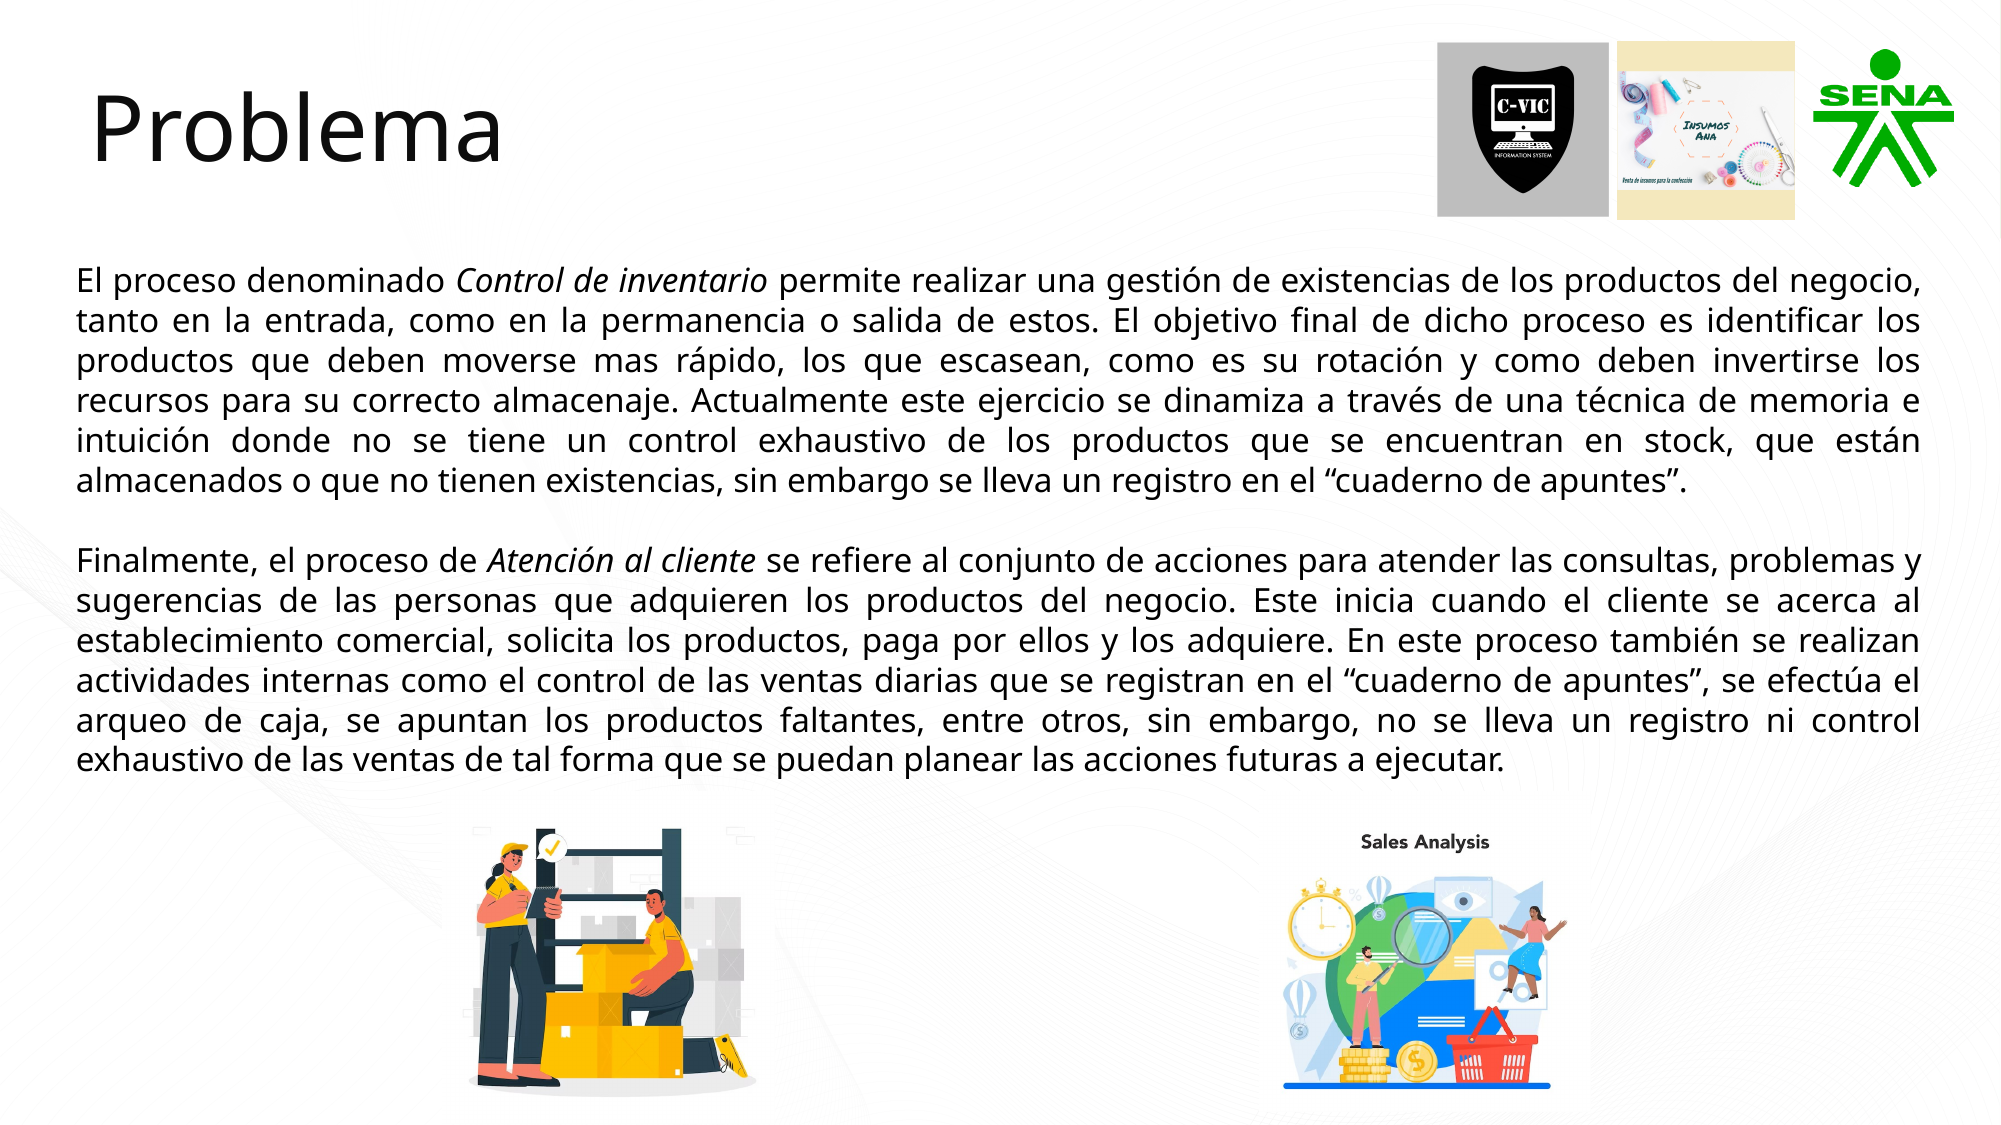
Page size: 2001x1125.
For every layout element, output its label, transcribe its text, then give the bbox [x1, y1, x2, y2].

text_box Problema [1612, 75, 1617, 186]
text_box Problema [1795, 75, 1800, 186]
text_box El proceso denominado Control de inventario permite realizar una gestión de existencias de los productos del negocio, tanto en la entrada, como en la permanencia o salida de estos. El objetivo final de dicho proceso es identificar los productos que deben moverse mas rápido, los que escasean, como es su rotación y como deben invertirse los recursos para su correcto almacenaje. Actualmente este ejercicio se dinamiza a través de una técnica de memoria e intuición donde no se tiene un control exhaustivo de los productos que se encuentran en stock, que están almacenados o que no tienen existencias, sin embargo se lleva un registro en el “cuaderno de apuntes”. Finalmente, el proceso de Atención al cliente se refiere al conjunto de acciones para atender las consultas, problemas y sugerencias de las personas que adquieren los productos del negocio. Este inicia cuando el cliente se acerca al establecimiento comercial, solicita los productos, paga por ellos y los adquiere. En este proceso también se realizan actividades internas como el control de las ventas diarias que se registran en el “cuaderno de apuntes”, se efectúa el arqueo de caja, se apuntan los productos faltantes, entre otros, sin embargo, no se lleva un registro ni control exhaustivo de las ventas de tal forma que se puedan planear las acciones futuras a ejecutar. [61, 252, 1939, 826]
picture [0, 0, 2001, 1125]
text_box Problema [74, 75, 1434, 186]
